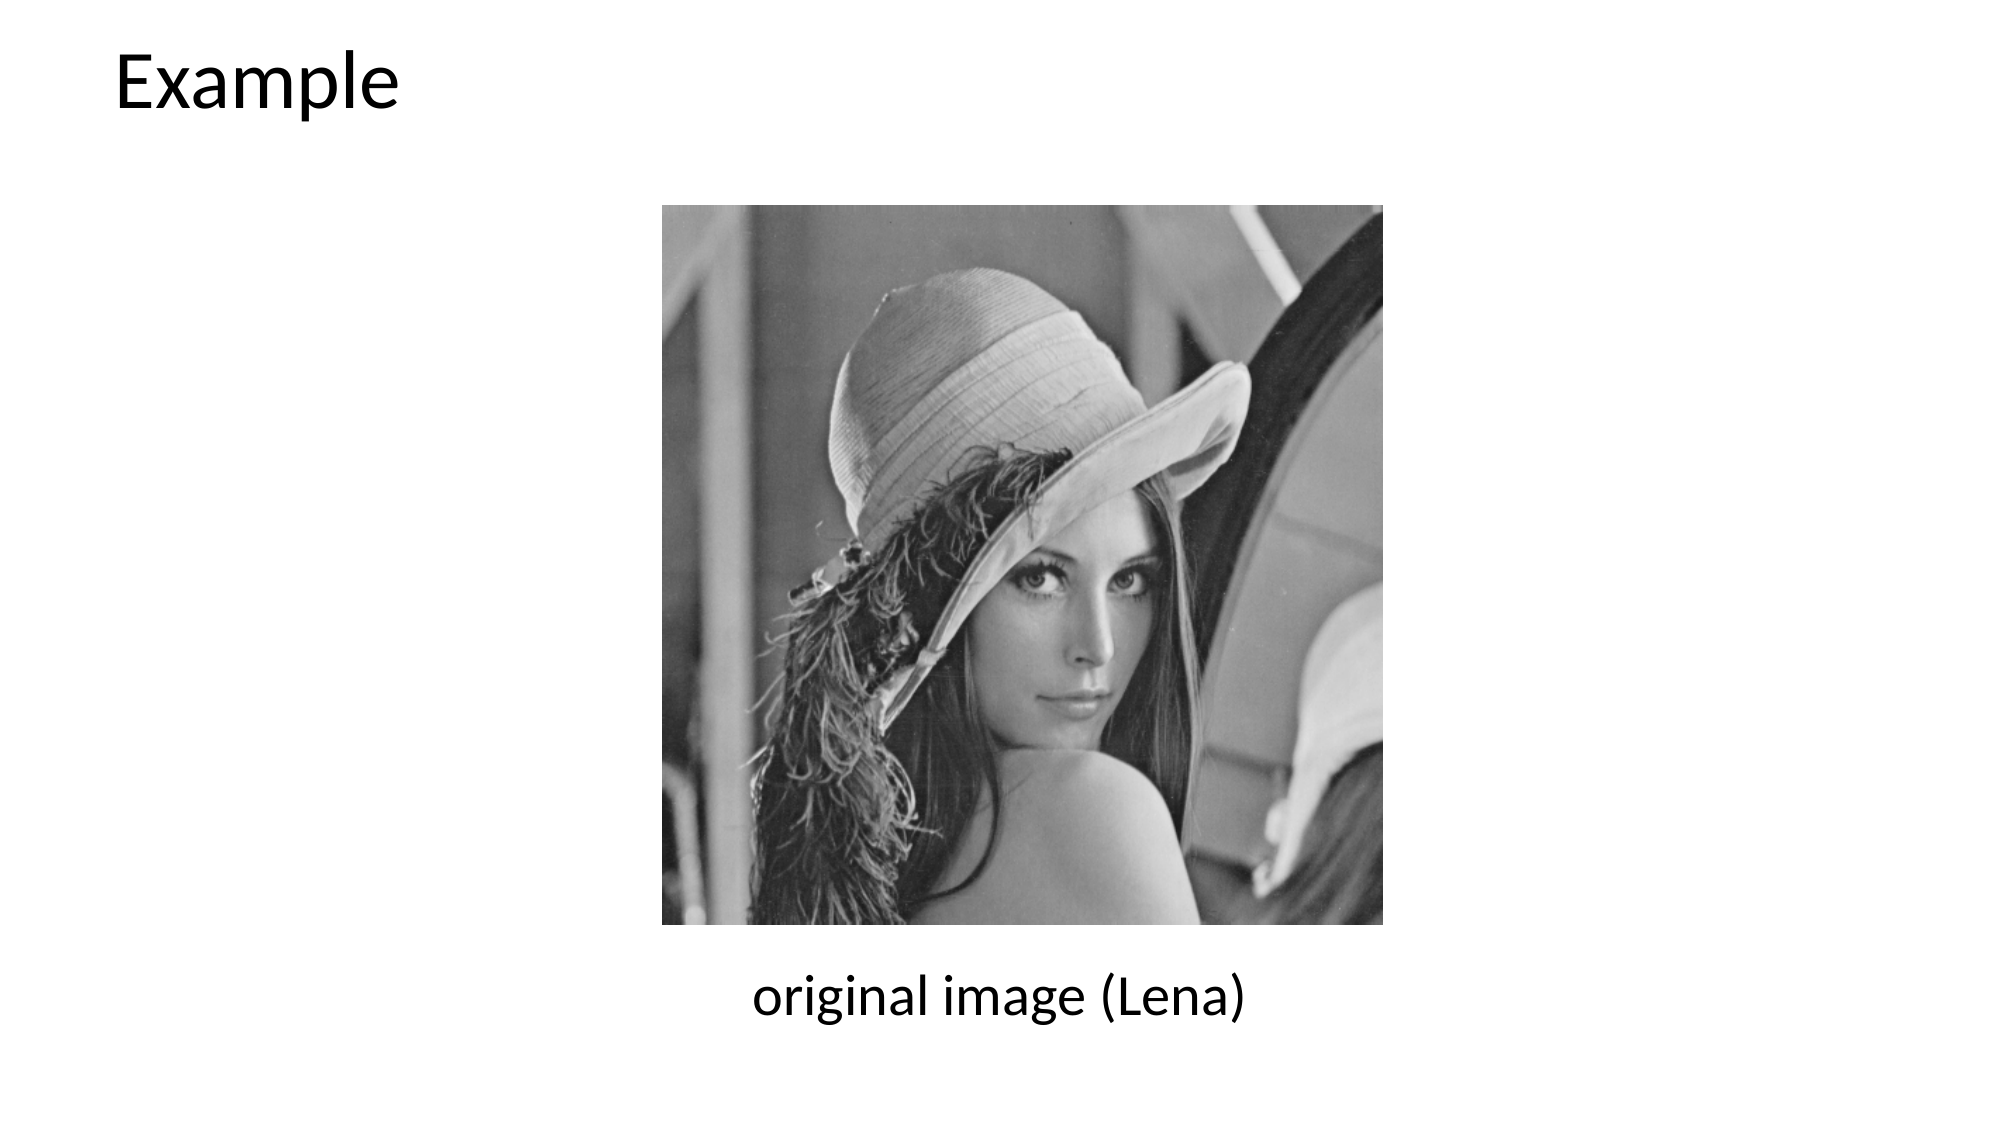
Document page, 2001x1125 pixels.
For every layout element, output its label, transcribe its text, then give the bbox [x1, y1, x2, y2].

picture [662, 204, 1383, 926]
list original image (Lena) [362, 950, 1638, 1050]
title Example [99, 0, 1900, 150]
